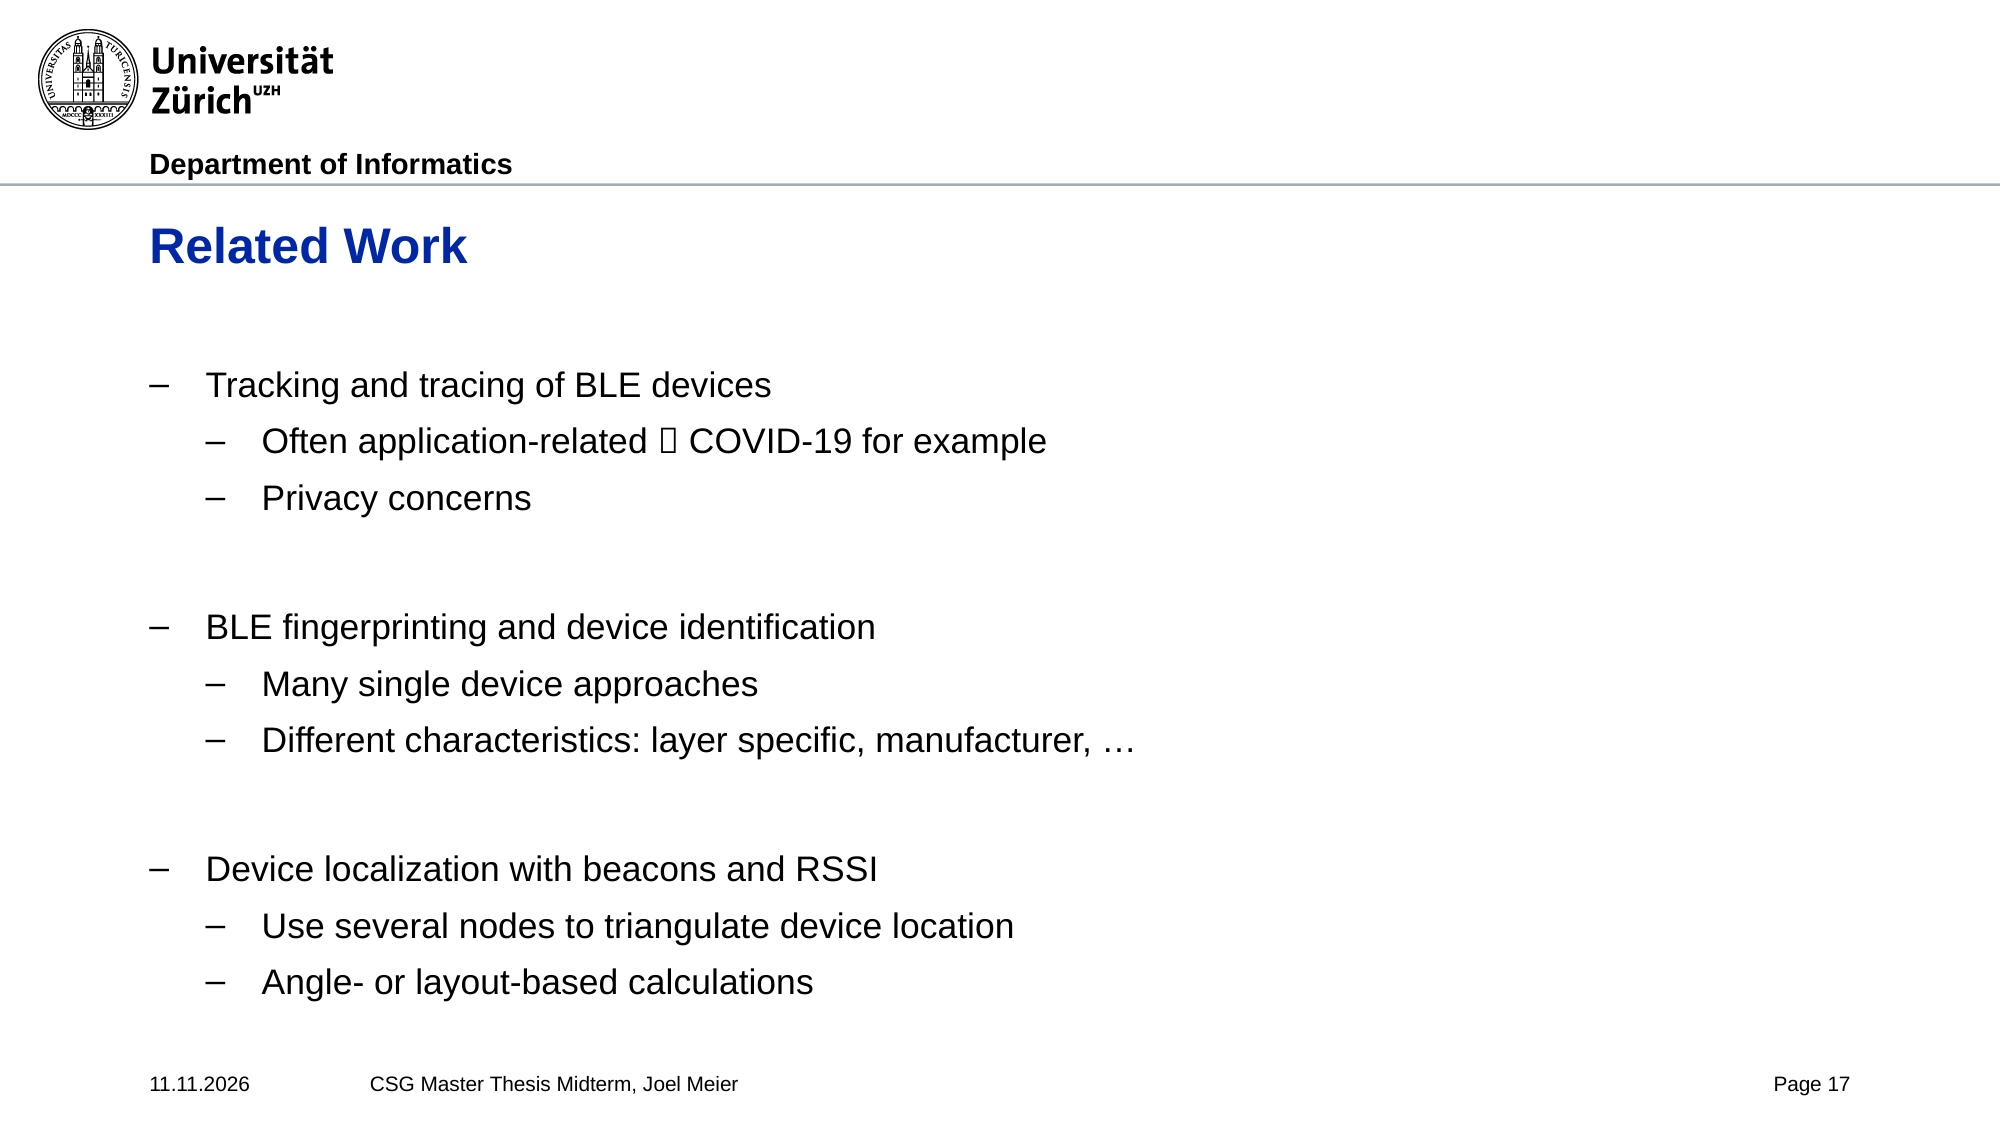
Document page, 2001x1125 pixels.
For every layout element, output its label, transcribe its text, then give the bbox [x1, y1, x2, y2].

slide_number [149, 1070, 354, 1106]
list Tracking and tracing of BLE devices Often application-related  COVID-19 for example Privacy concerns BLE fingerprinting and device identification Many single device approaches Different characteristics: layer specific, manufacturer, … Device localization with beacons and RSSI Use several nodes to triangulate device location Angle- or layout-based calculations [149, 361, 1851, 1000]
footer CSG Master Thesis Midterm, Joel Meier [369, 1070, 1520, 1106]
title Related Work [149, 208, 1851, 338]
picture [32, 23, 339, 136]
slide_number Page 17 [1714, 1070, 1851, 1106]
